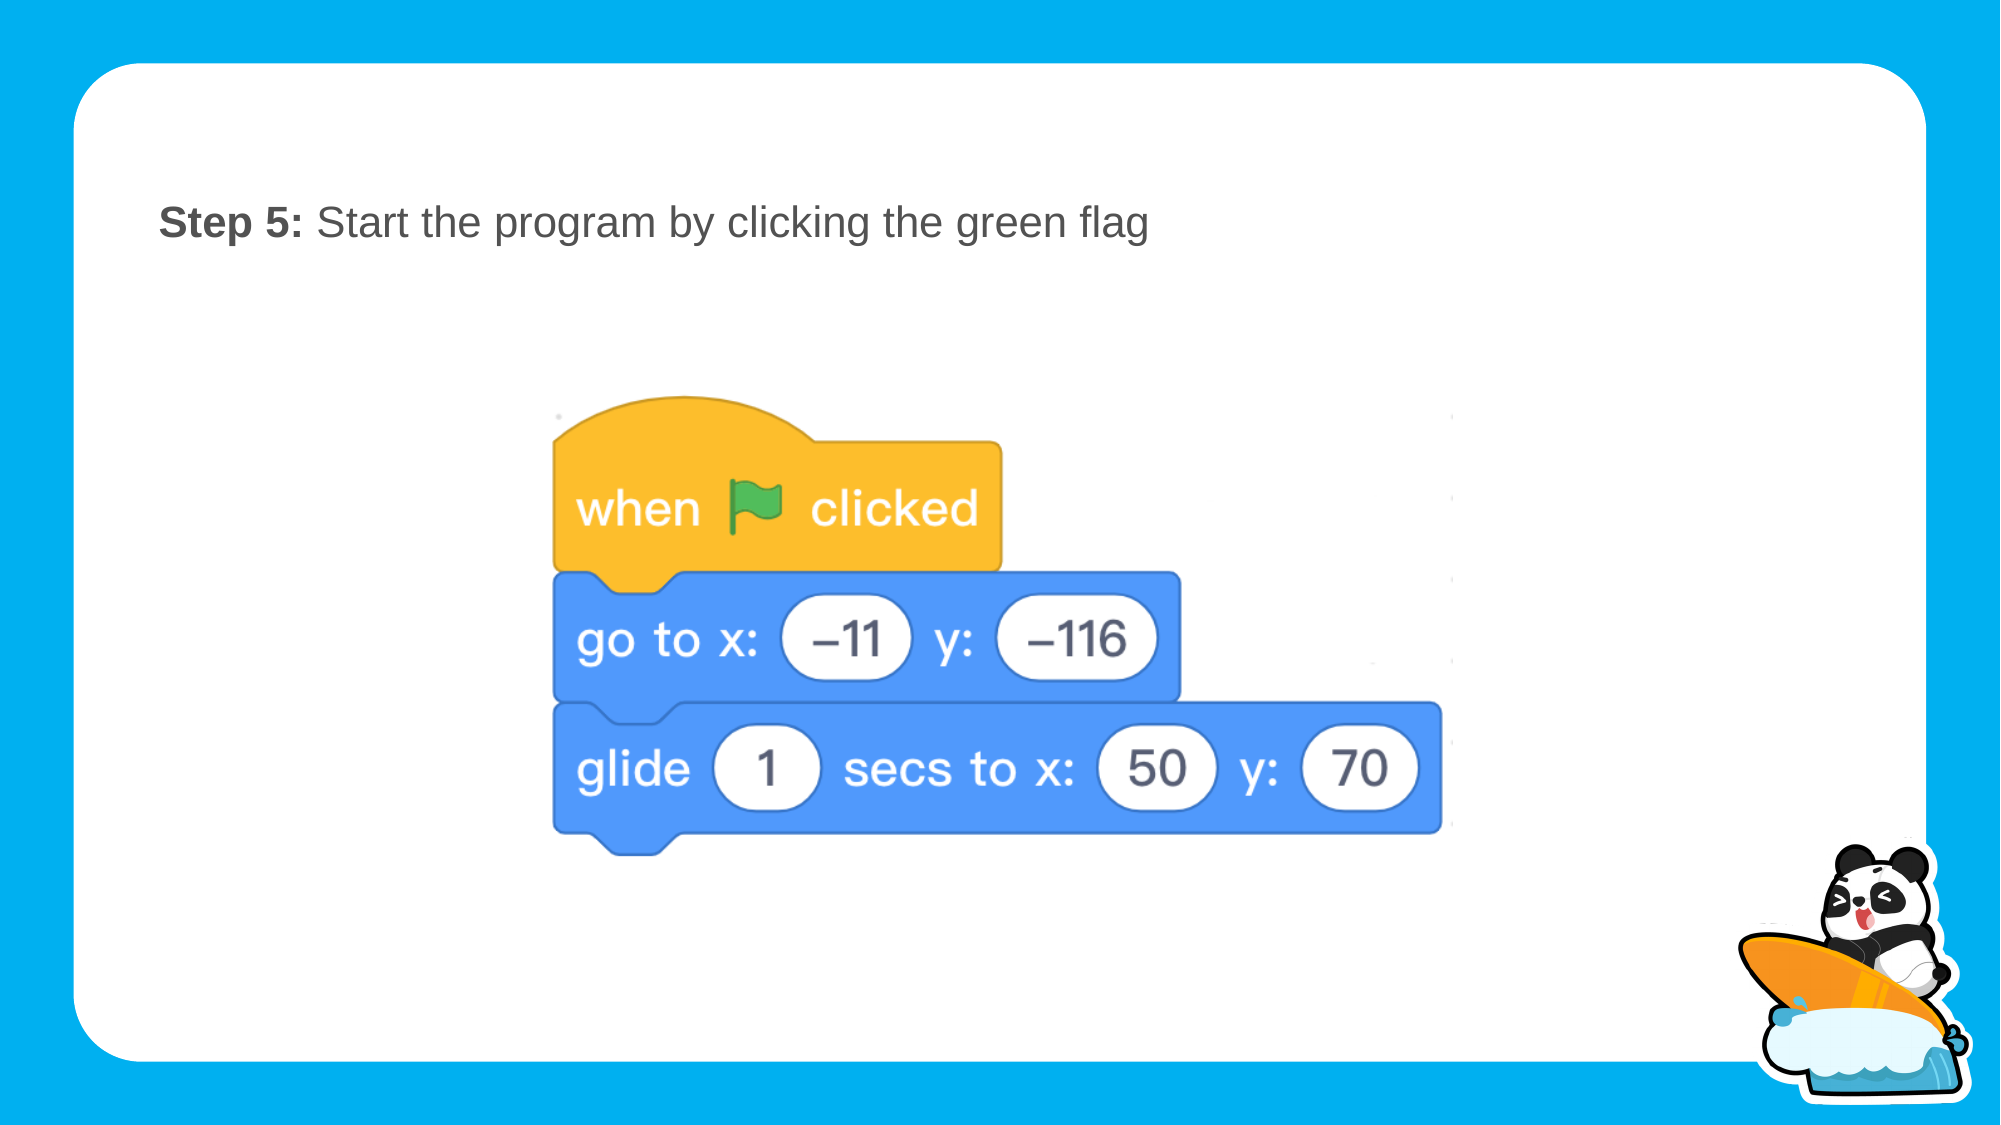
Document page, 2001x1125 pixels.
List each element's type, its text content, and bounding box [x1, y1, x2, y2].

picture [546, 389, 1454, 865]
text_box Step 5: Start the program by clicking the green flag [143, 123, 1857, 290]
picture [1729, 835, 1972, 1104]
